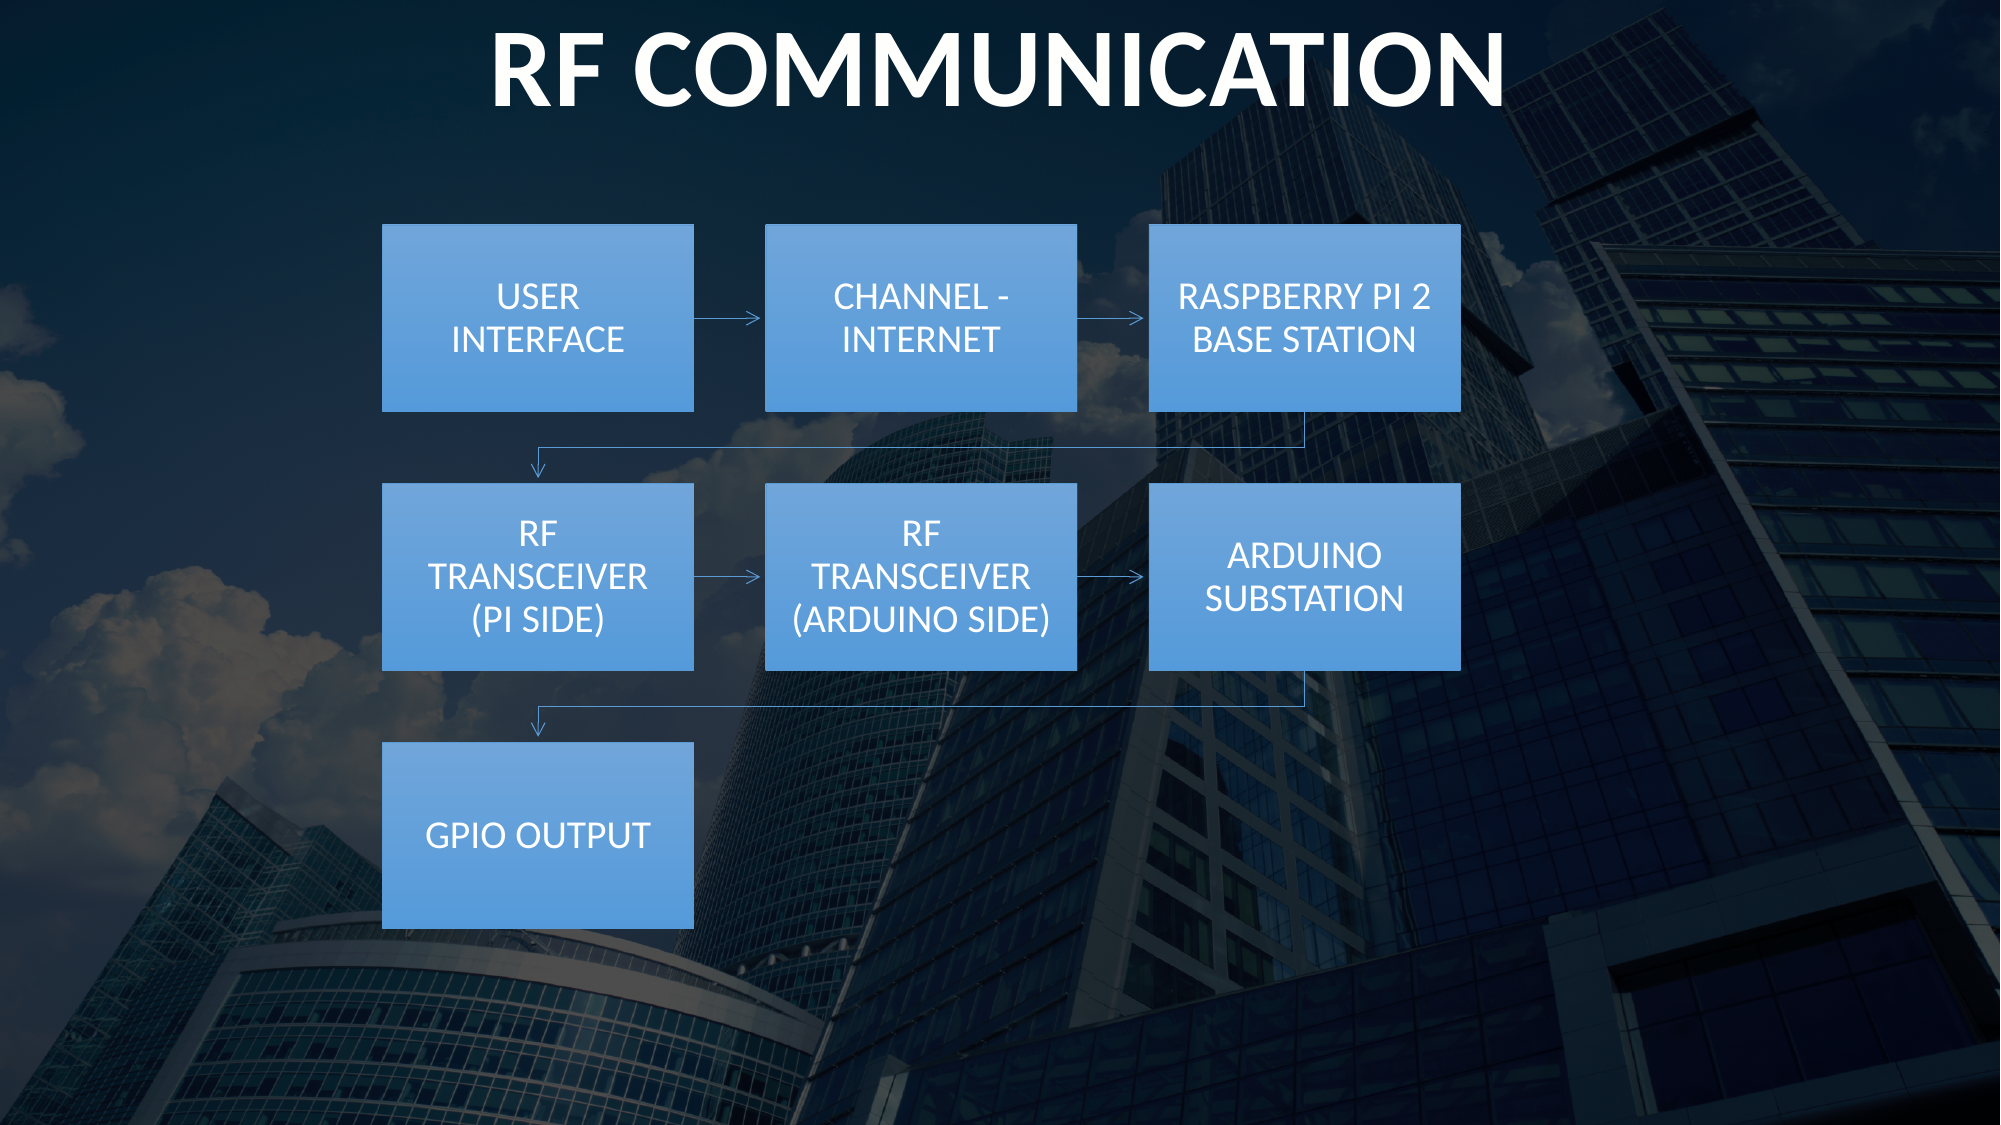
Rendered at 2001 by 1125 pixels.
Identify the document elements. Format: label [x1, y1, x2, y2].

text_box [381, 153, 1462, 1001]
picture [0, 0, 2000, 1125]
